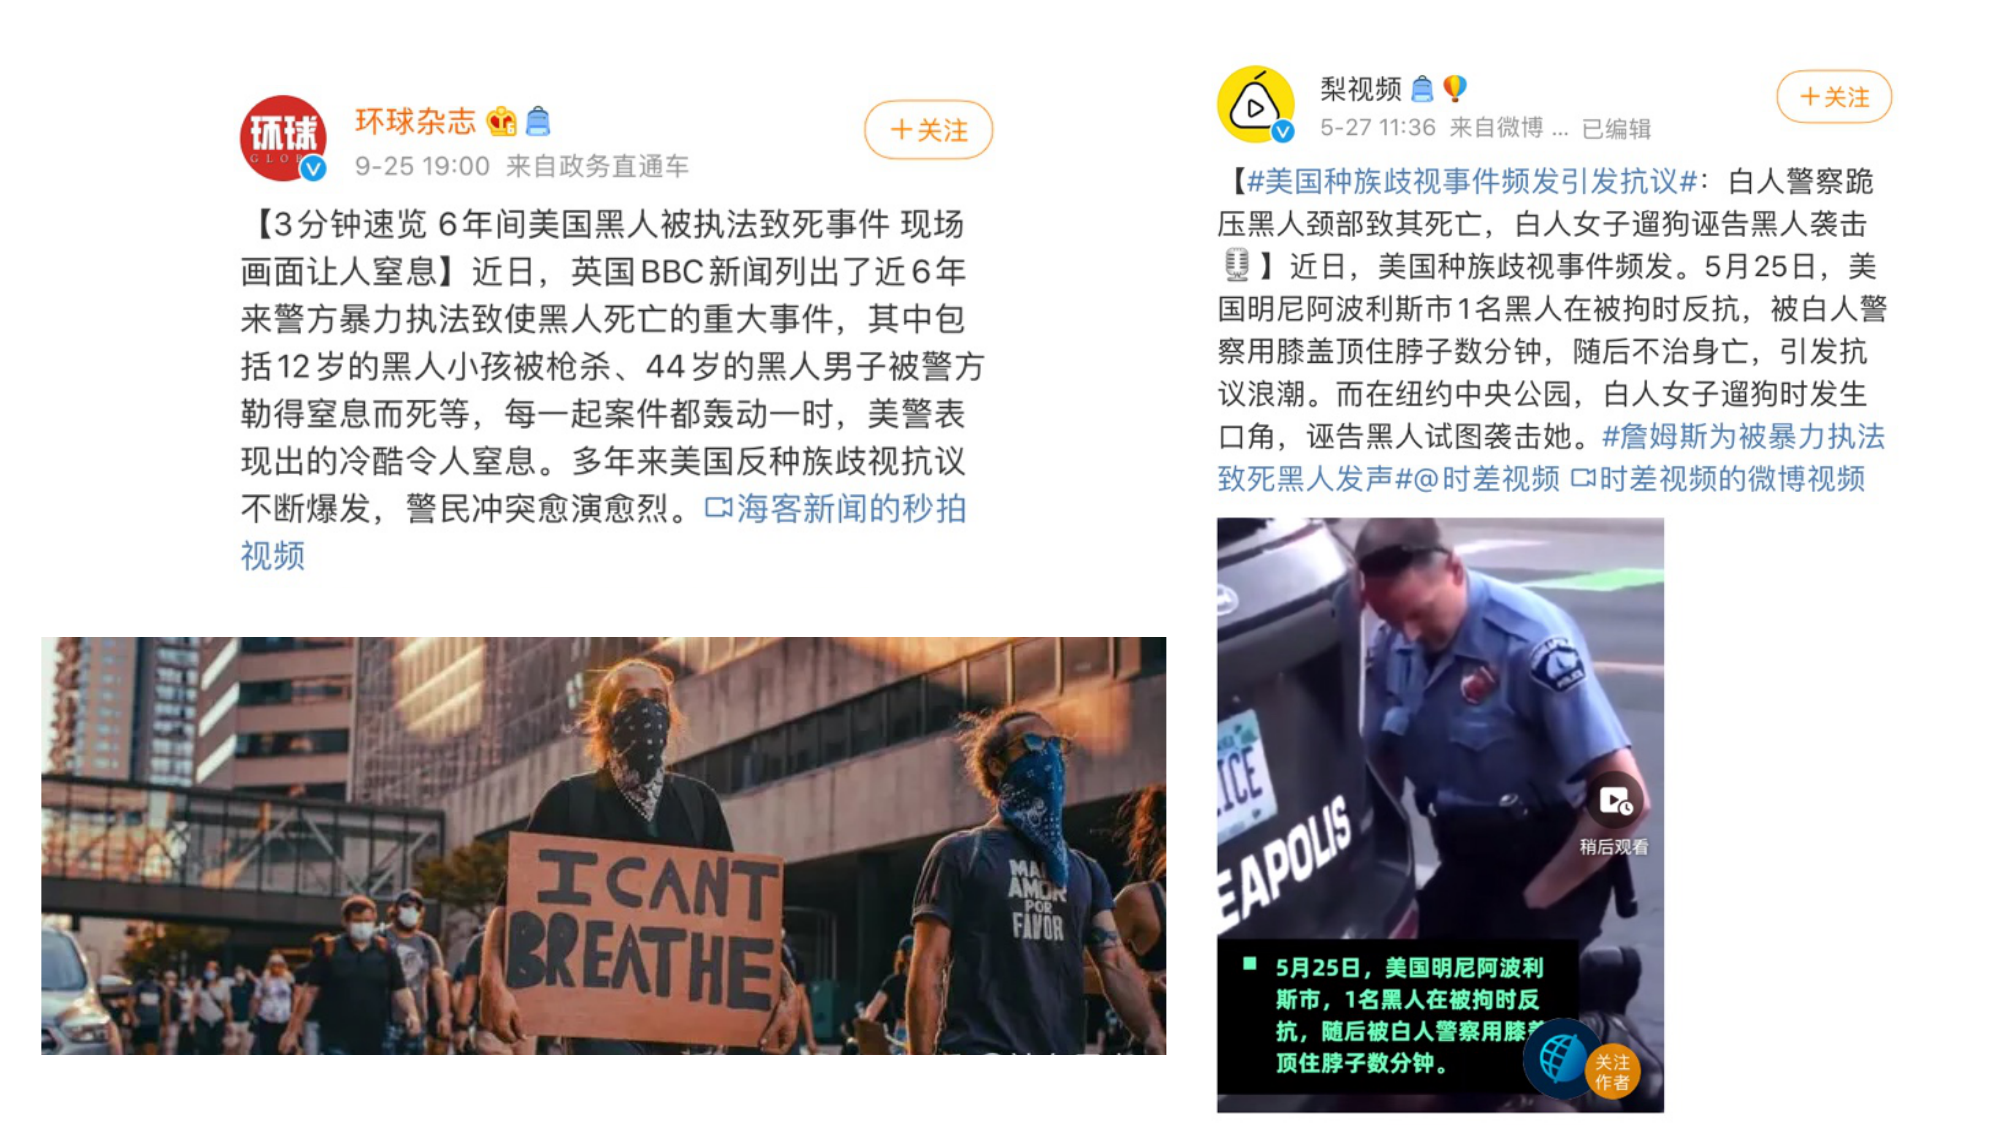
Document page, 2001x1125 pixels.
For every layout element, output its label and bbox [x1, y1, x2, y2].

picture [41, 637, 1167, 1055]
picture [1192, 49, 1899, 1125]
picture [212, 84, 996, 588]
